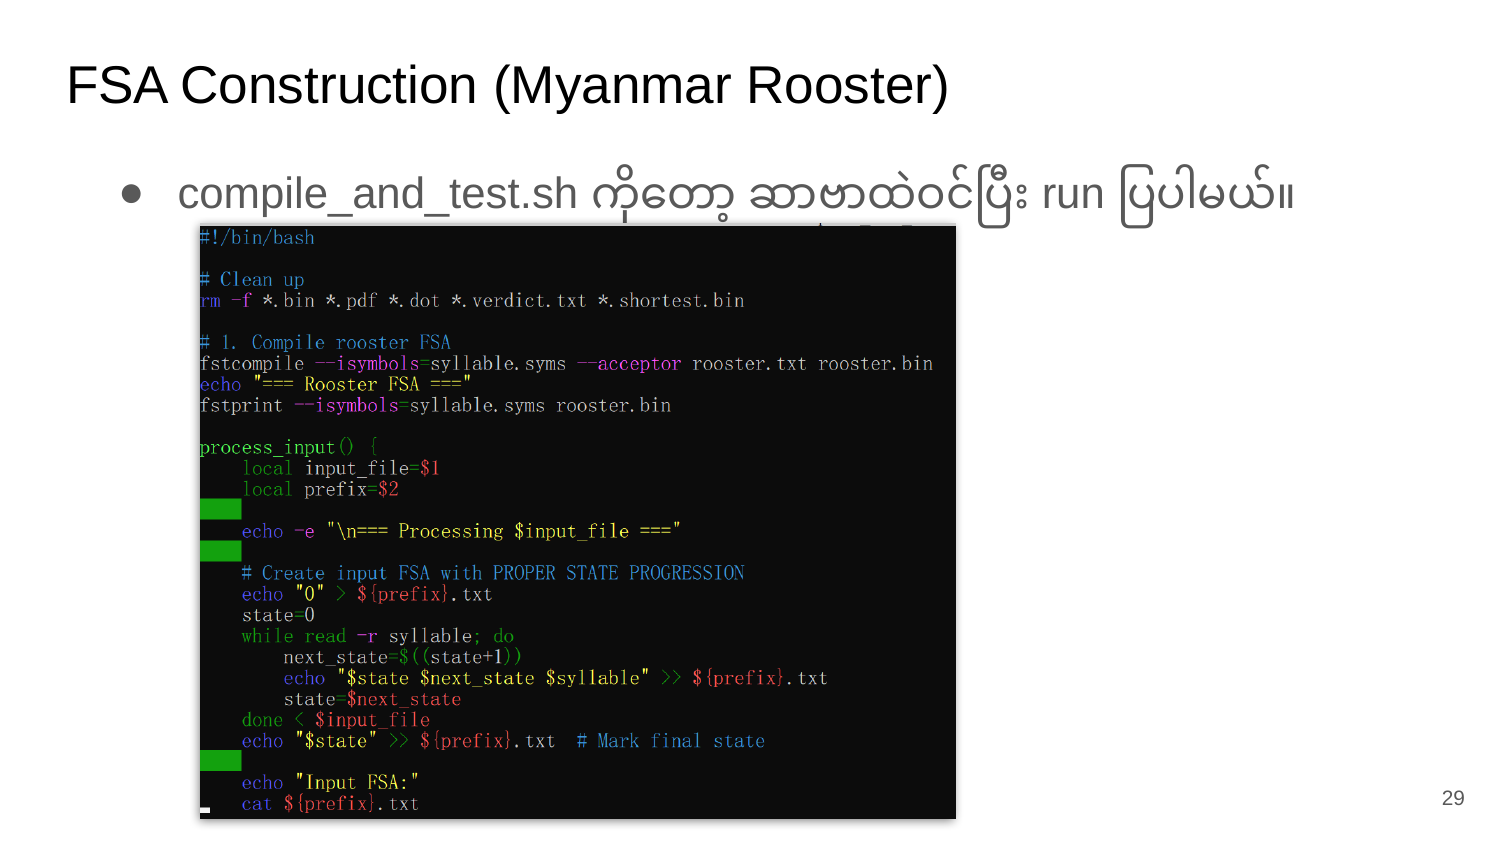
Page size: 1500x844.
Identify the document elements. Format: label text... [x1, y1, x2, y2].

list compile_and_test.sh ကိုတော့ ဆာဗာထဲဝင်ပြီး run ပြပါမယ်။ [87, 142, 1434, 237]
slide_number ‹#› [1389, 764, 1480, 830]
title FSA Construction (Myanmar Rooster) [51, 35, 1449, 130]
picture [199, 223, 956, 820]
